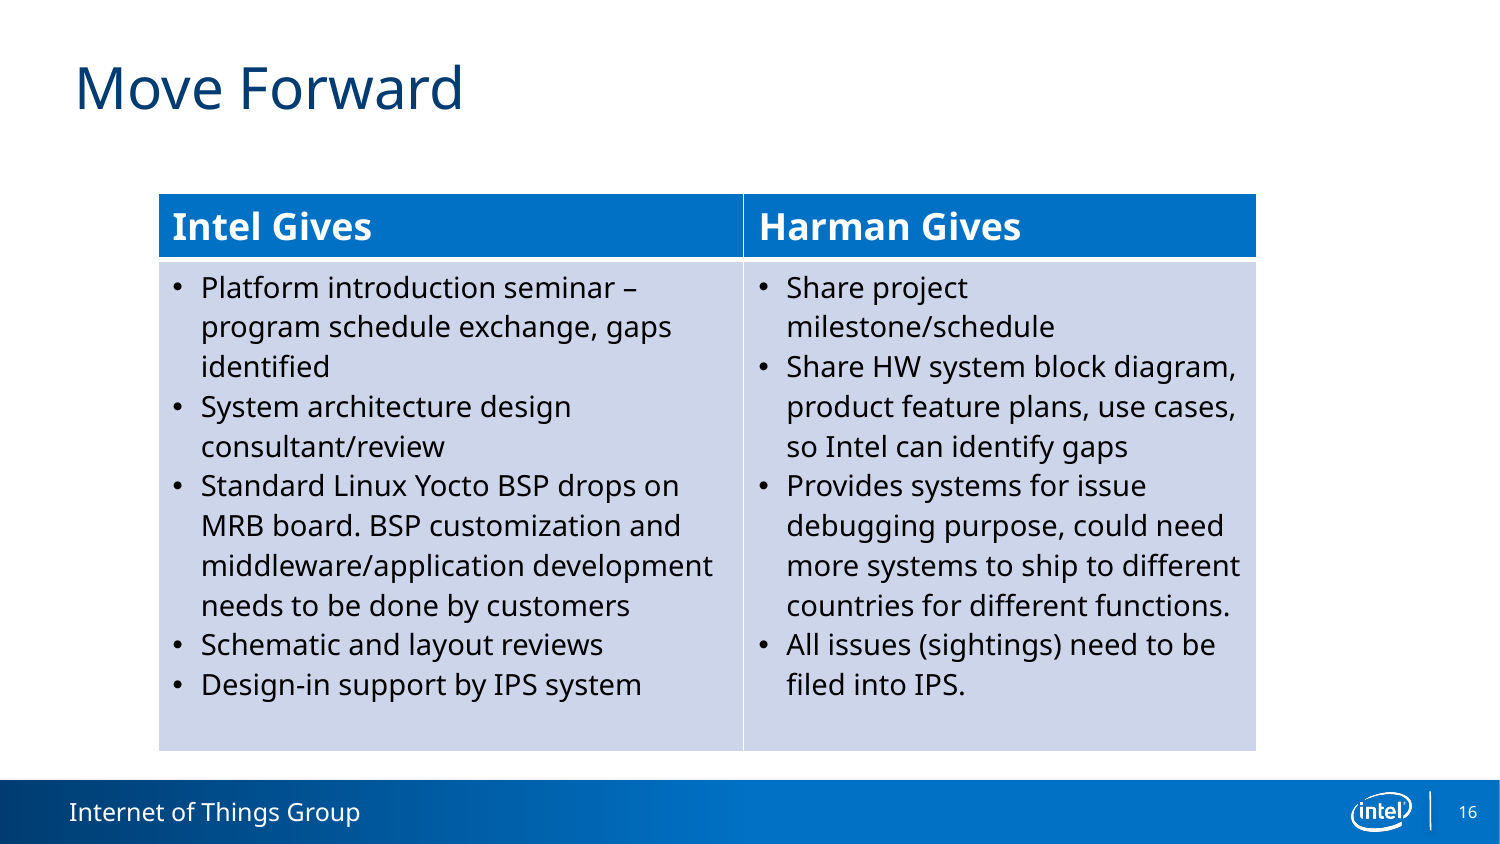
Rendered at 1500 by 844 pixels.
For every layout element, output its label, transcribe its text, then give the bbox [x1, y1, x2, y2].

slide_number 16 [1127, 791, 1478, 837]
table_cell Platform introduction seminar – program schedule exchange, gaps identified System architecture design consultant/review Standard Linux Yocto BSP drops on MRB board. BSP customization and middleware/application development needs to be done by customers Schematic and layout reviews Design-in support by IPS system [159, 262, 743, 751]
table_header Intel Gives [159, 194, 743, 257]
table_header Harman Gives [744, 194, 1256, 257]
title Move Forward [74, 50, 1425, 194]
table_cell Share project milestone/schedule Share HW system block diagram, product feature plans, use cases, so Intel can identify gaps Provides systems for issue debugging purpose, could need more systems to ship to different countries for different functions. All issues (sightings) need to be filed into IPS. [744, 262, 1256, 751]
